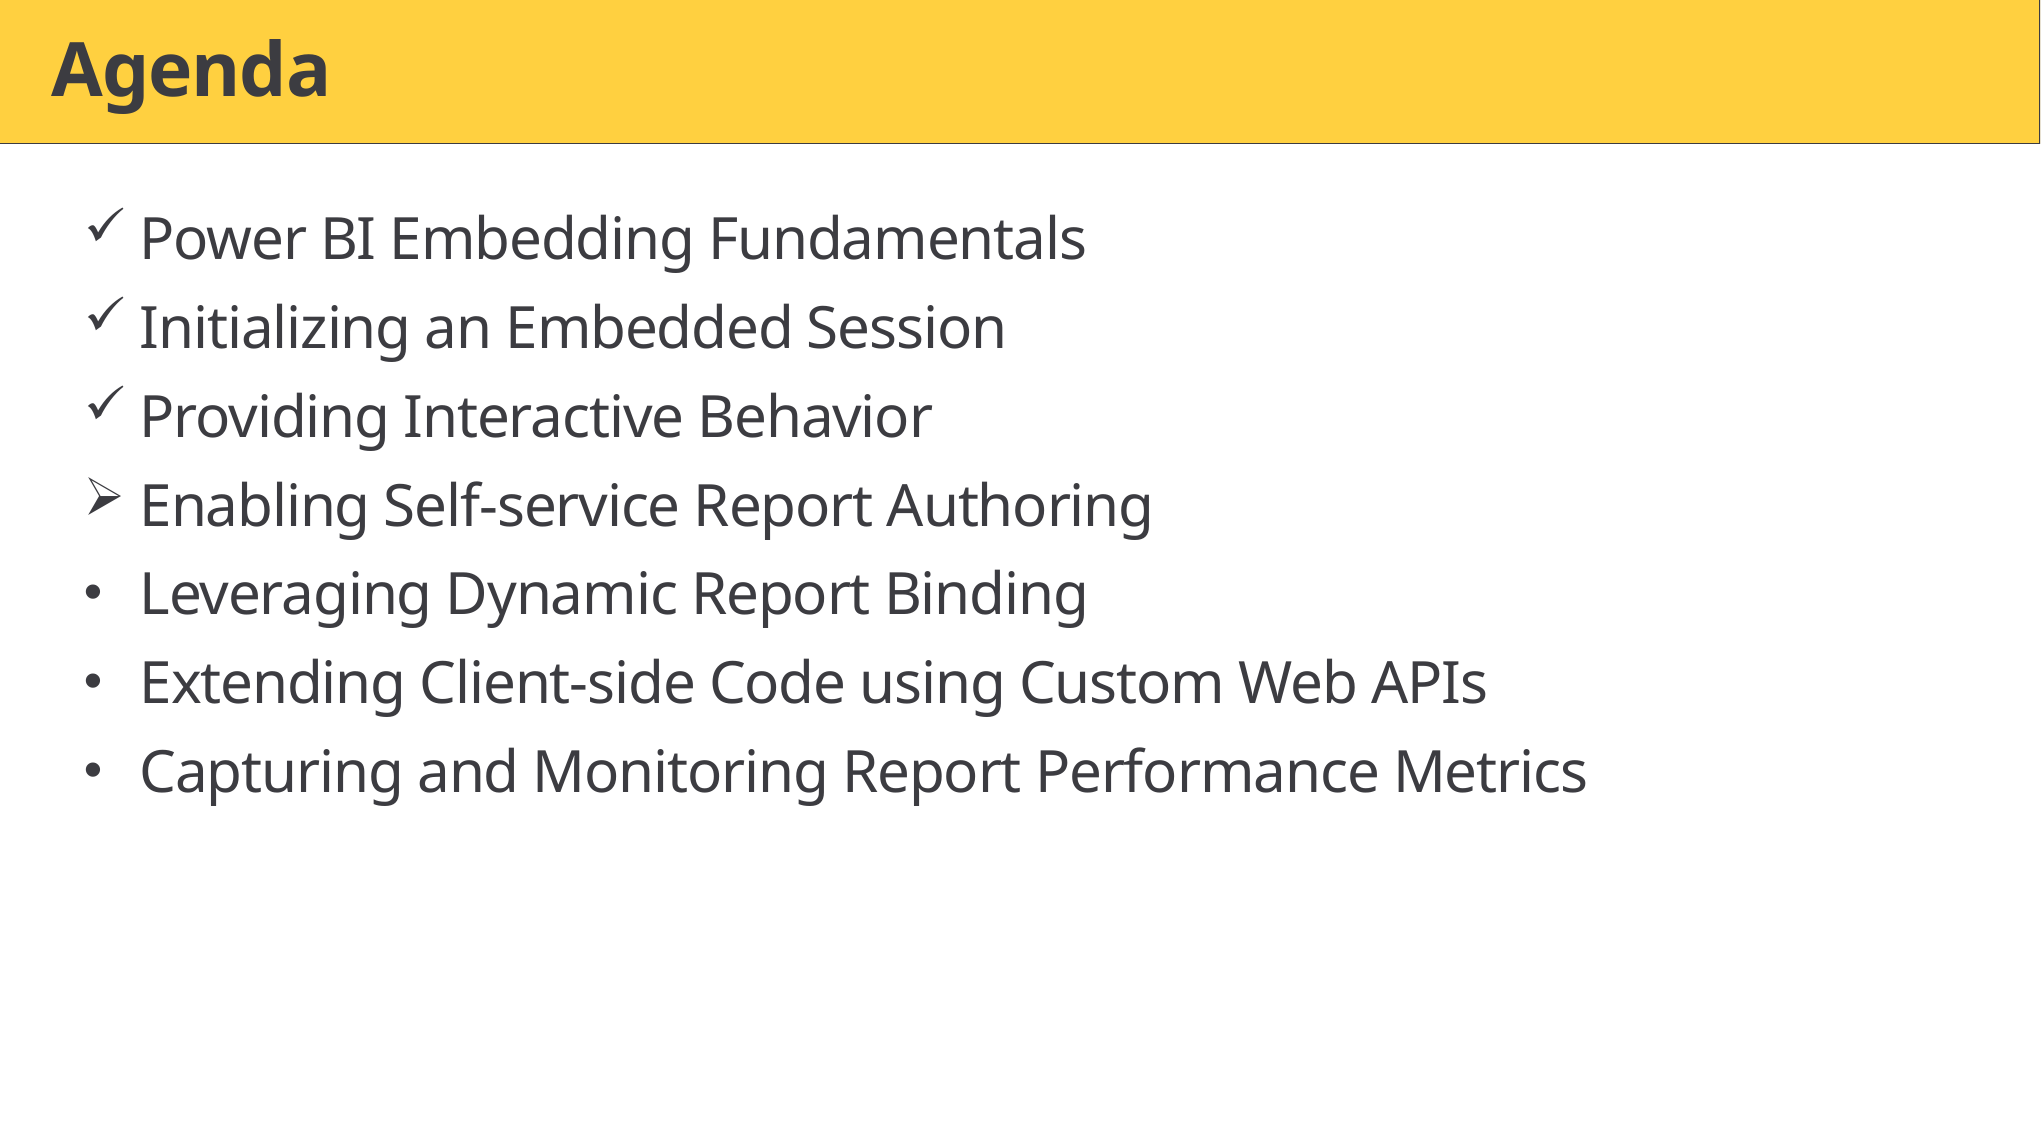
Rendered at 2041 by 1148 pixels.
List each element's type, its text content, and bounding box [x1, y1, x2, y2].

title Agenda [51, 31, 1988, 113]
list Power BI Embedding Fundamentals Initializing an Embedded Session Providing Interactive Behavior Enabling Self-service Report Authoring Leveraging Dynamic Report Binding Extending Client-side Code using Custom Web APIs Capturing and Monitoring Report Performance Metrics [83, 201, 1988, 810]
